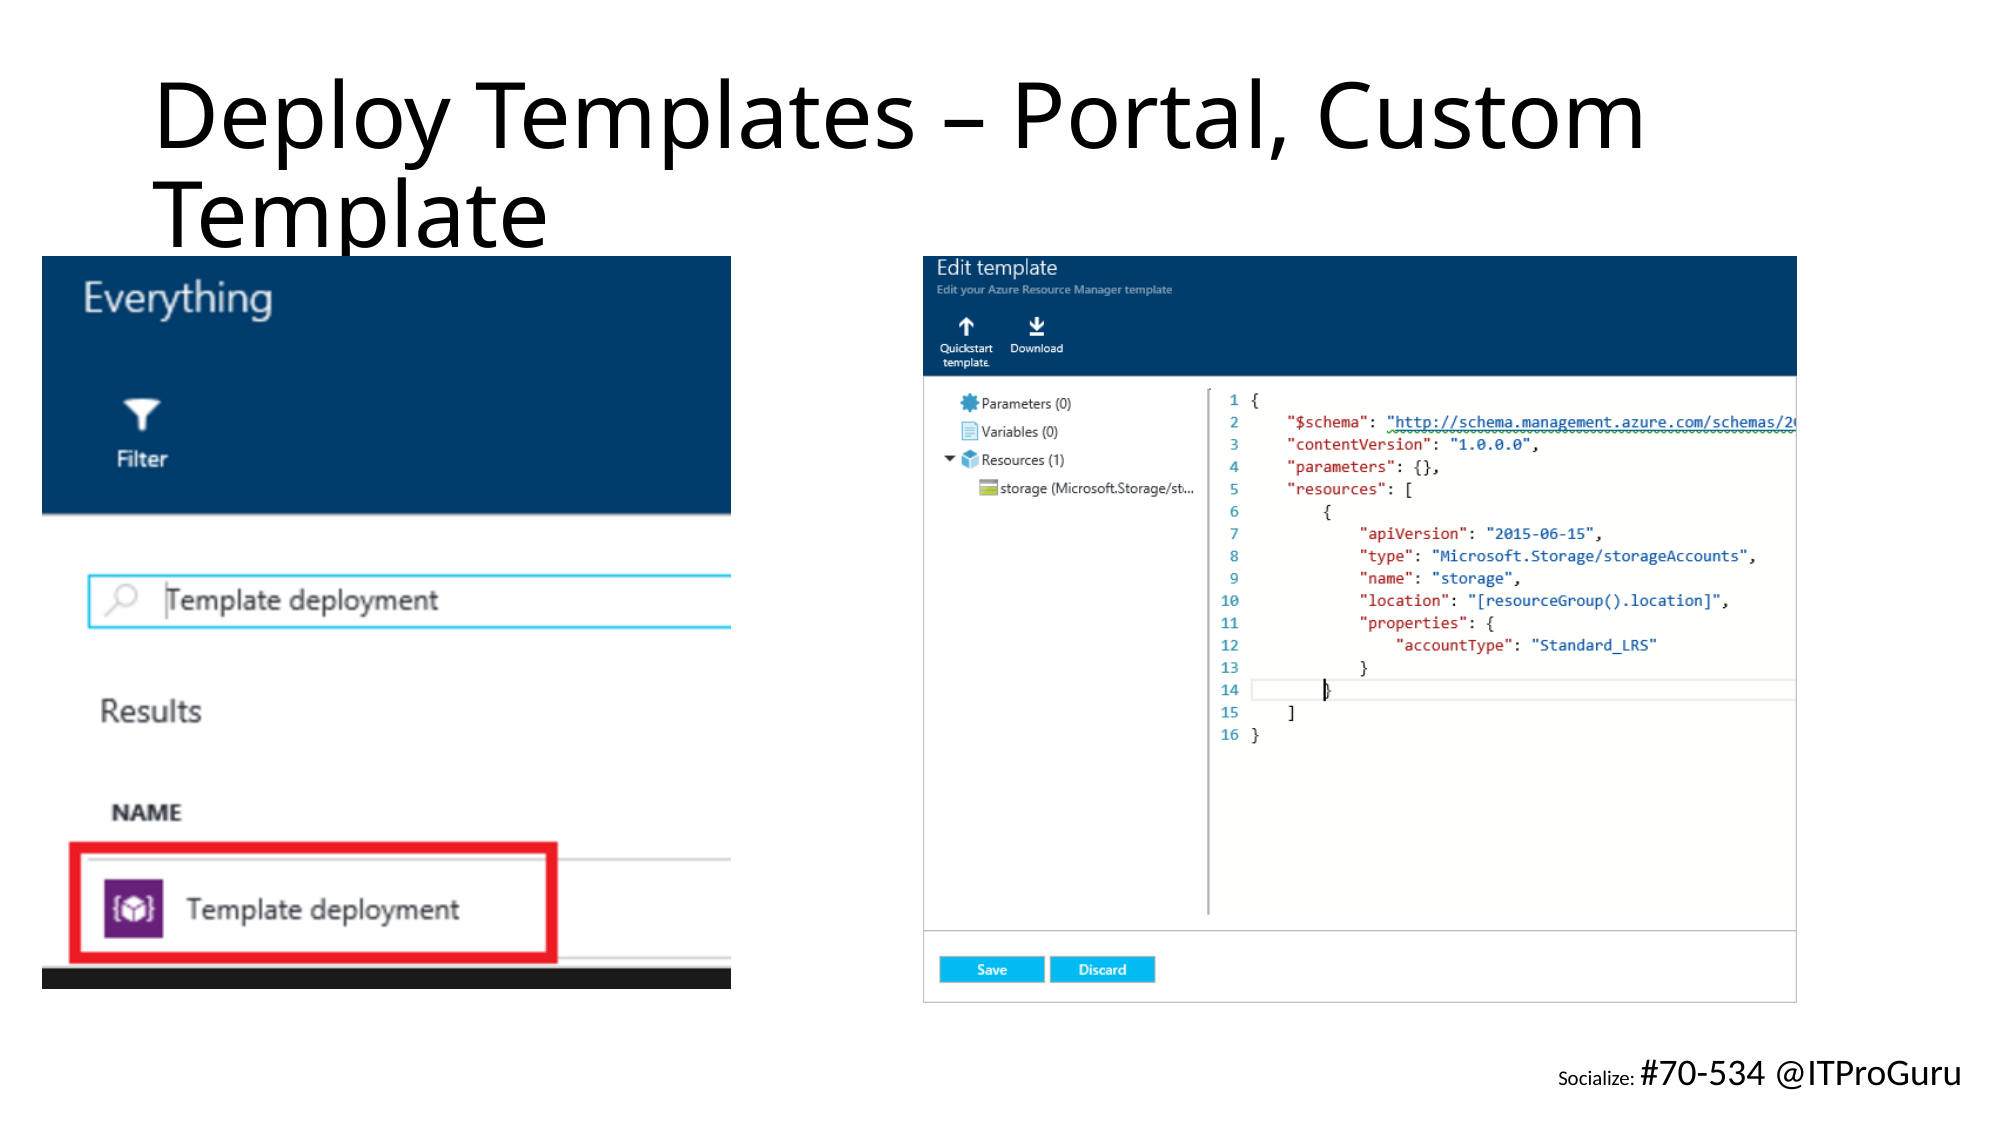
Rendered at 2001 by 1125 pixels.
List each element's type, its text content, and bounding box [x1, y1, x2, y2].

picture [923, 256, 1797, 1003]
title Deploy Templates – Portal, Custom Template [137, 59, 1863, 278]
picture [42, 256, 731, 990]
